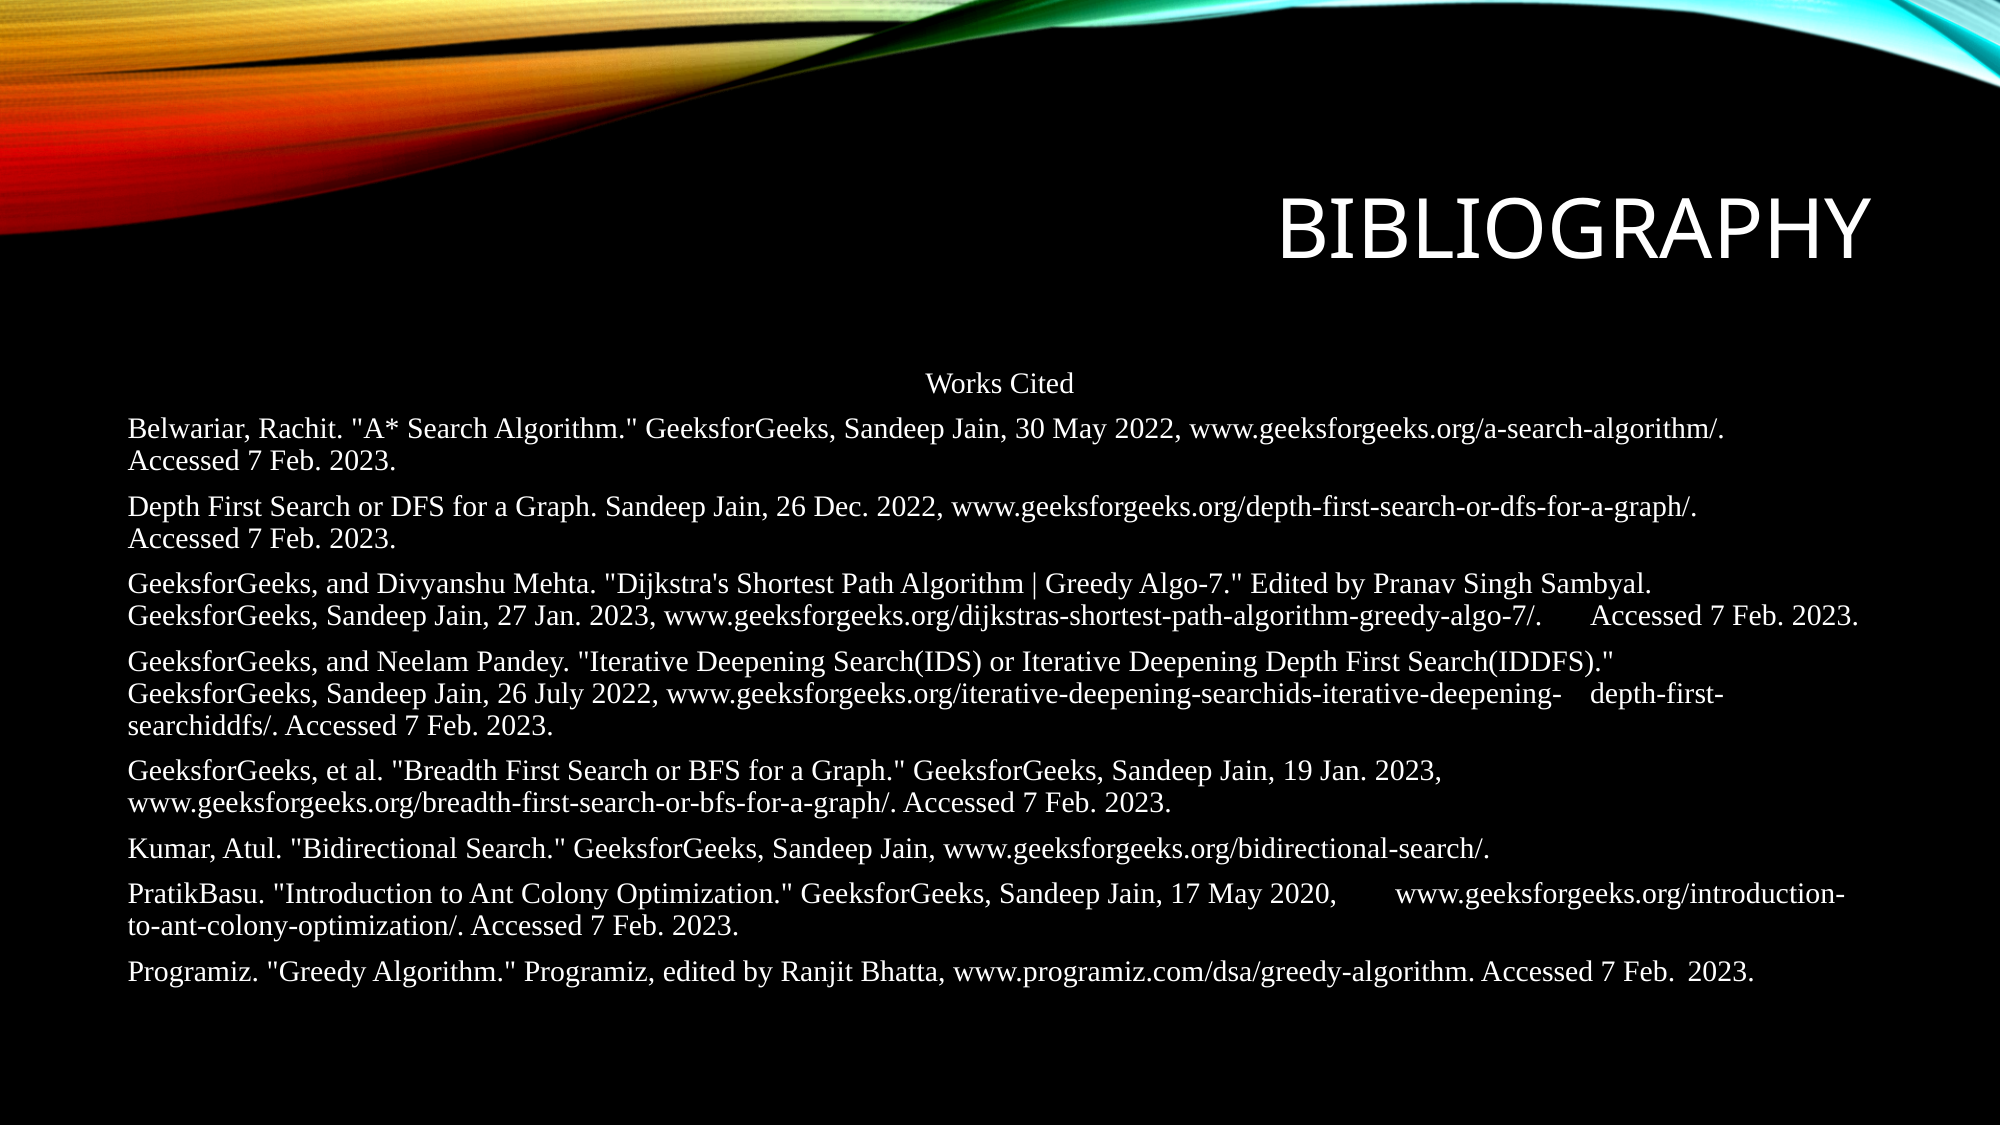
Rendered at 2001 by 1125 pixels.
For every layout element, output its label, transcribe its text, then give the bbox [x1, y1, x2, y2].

picture [0, 0, 2000, 237]
list Works Cited Belwariar, Rachit. "A* Search Algorithm." GeeksforGeeks, Sandeep Jain, 30 May 2022, www.geeksforgeeks.org/a-search-algorithm/. Accessed 7 Feb. 2023. Depth First Search or DFS for a Graph. Sandeep Jain, 26 Dec. 2022, www.geeksforgeeks.org/depth-first-search-or-dfs-for-a-graph/. Accessed 7 Feb. 2023. GeeksforGeeks, and Divyanshu Mehta. "Dijkstra's Shortest Path Algorithm | Greedy Algo-7." Edited by Pranav Singh Sambyal. GeeksforGeeks, Sandeep Jain, 27 Jan. 2023, www.geeksforgeeks.org/dijkstras-shortest-path-algorithm-greedy-algo-7/. Accessed 7 Feb. 2023. GeeksforGeeks, and Neelam Pandey. "Iterative Deepening Search(IDS) or Iterative Deepening Depth First Search(IDDFS)." GeeksforGeeks, Sandeep Jain, 26 July 2022, www.geeksforgeeks.org/iterative-deepening-searchids-iterative-deepening- depth-first-searchiddfs/. Accessed 7 Feb. 2023. GeeksforGeeks, et al. "Breadth First Search or BFS for a Graph." GeeksforGeeks, Sandeep Jain, 19 Jan. 2023, www.geeksforgeeks.org/breadth-first-search-or-bfs-for-a-graph/. Accessed 7 Feb. 2023. Kumar, Atul. "Bidirectional Search." GeeksforGeeks, Sandeep Jain, www.geeksforgeeks.org/bidirectional-search/. PratikBasu. "Introduction to Ant Colony Optimization." GeeksforGeeks, Sandeep Jain, 17 May 2020, www.geeksforgeeks.org/introduction-to-ant-colony-optimization/. Accessed 7 Feb. 2023. Programiz. "Greedy Algorithm." Programiz, edited by Ranjit Bhatta, www.programiz.com/dsa/greedy-algorithm. Accessed 7 Feb. 2023. [112, 360, 1888, 1021]
title Bibliography [474, 125, 1888, 338]
